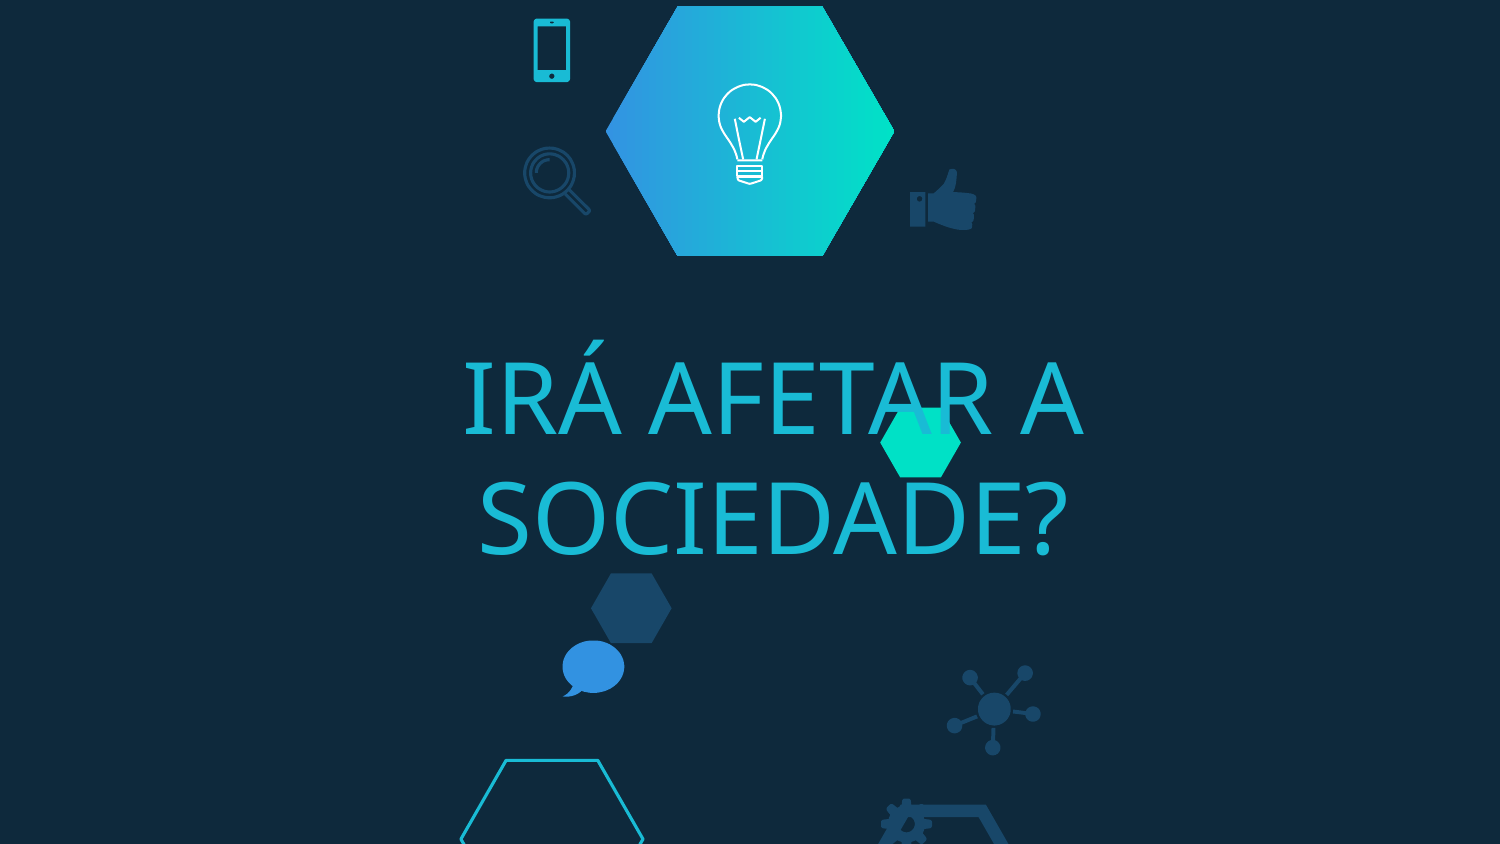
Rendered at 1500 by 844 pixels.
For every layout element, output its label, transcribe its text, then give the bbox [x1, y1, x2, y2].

text_box IRÁ AFETAR A SOCIEDADE? [413, 319, 1134, 590]
